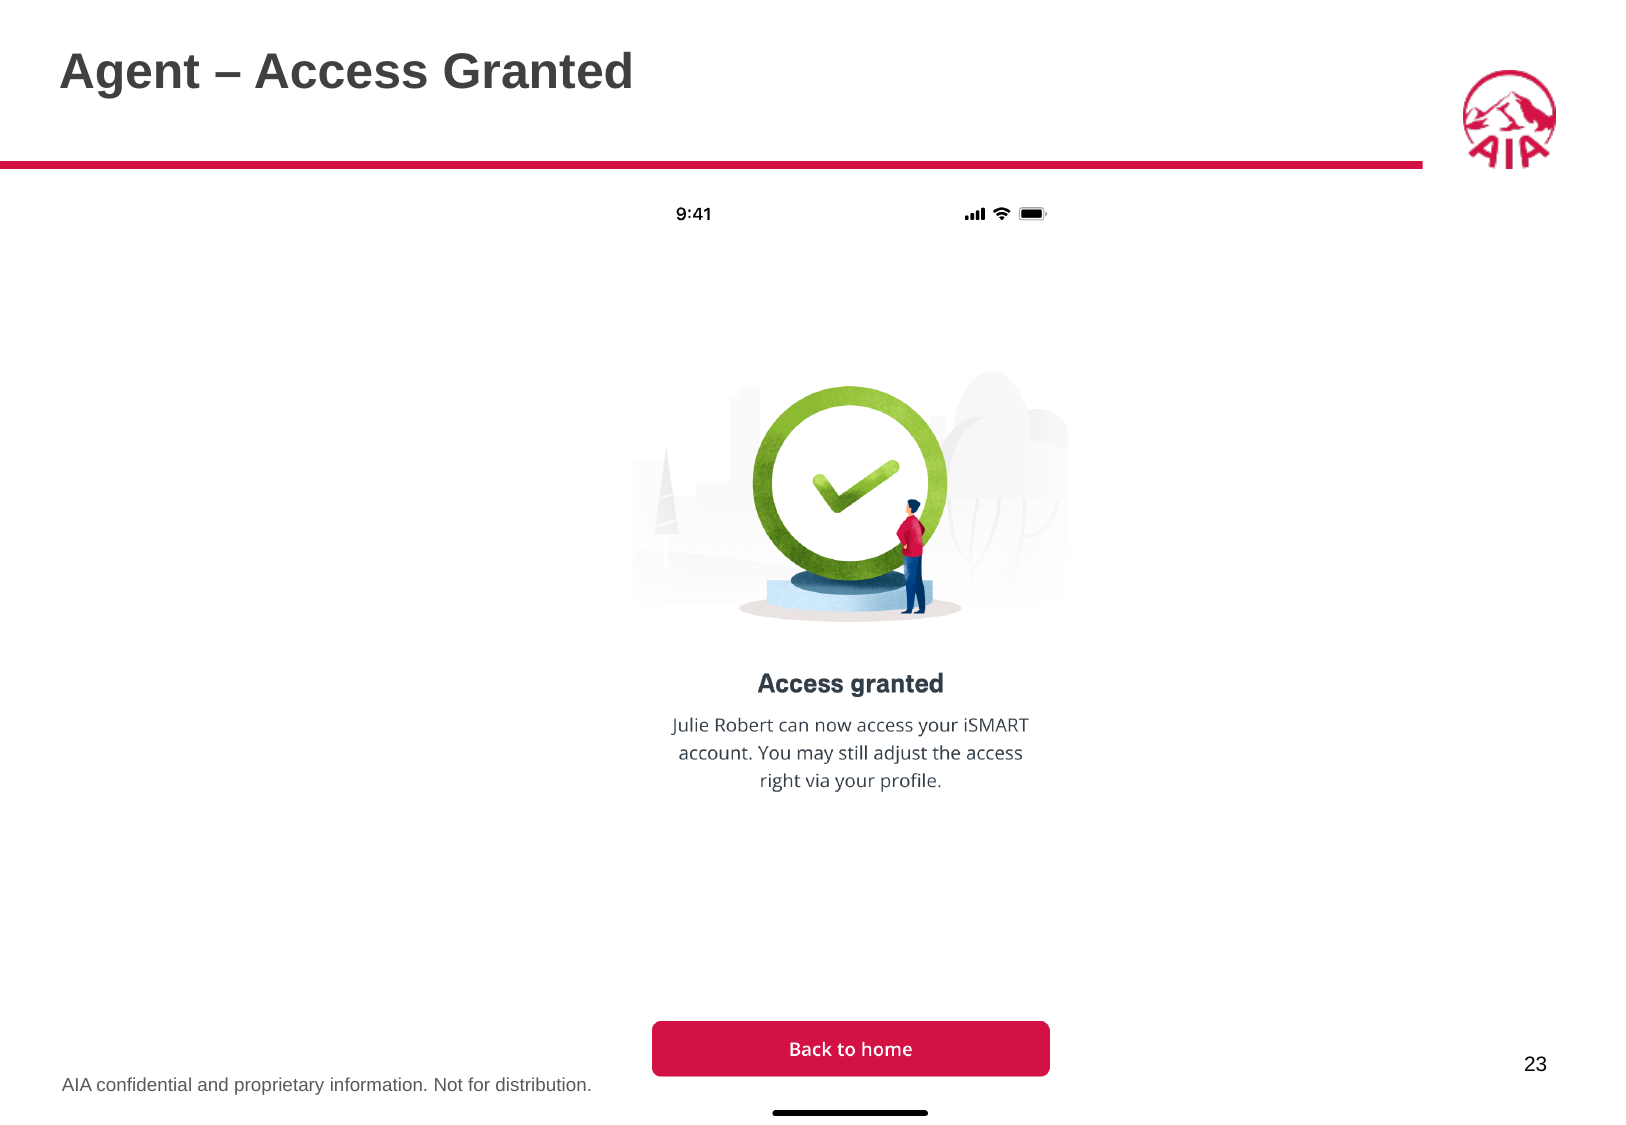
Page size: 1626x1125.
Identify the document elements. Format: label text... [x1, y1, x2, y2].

slide_number 23 [1509, 1042, 1591, 1103]
picture [633, 185, 1069, 1125]
title Agent – Access Granted [43, 30, 1427, 162]
picture [1463, 70, 1556, 169]
